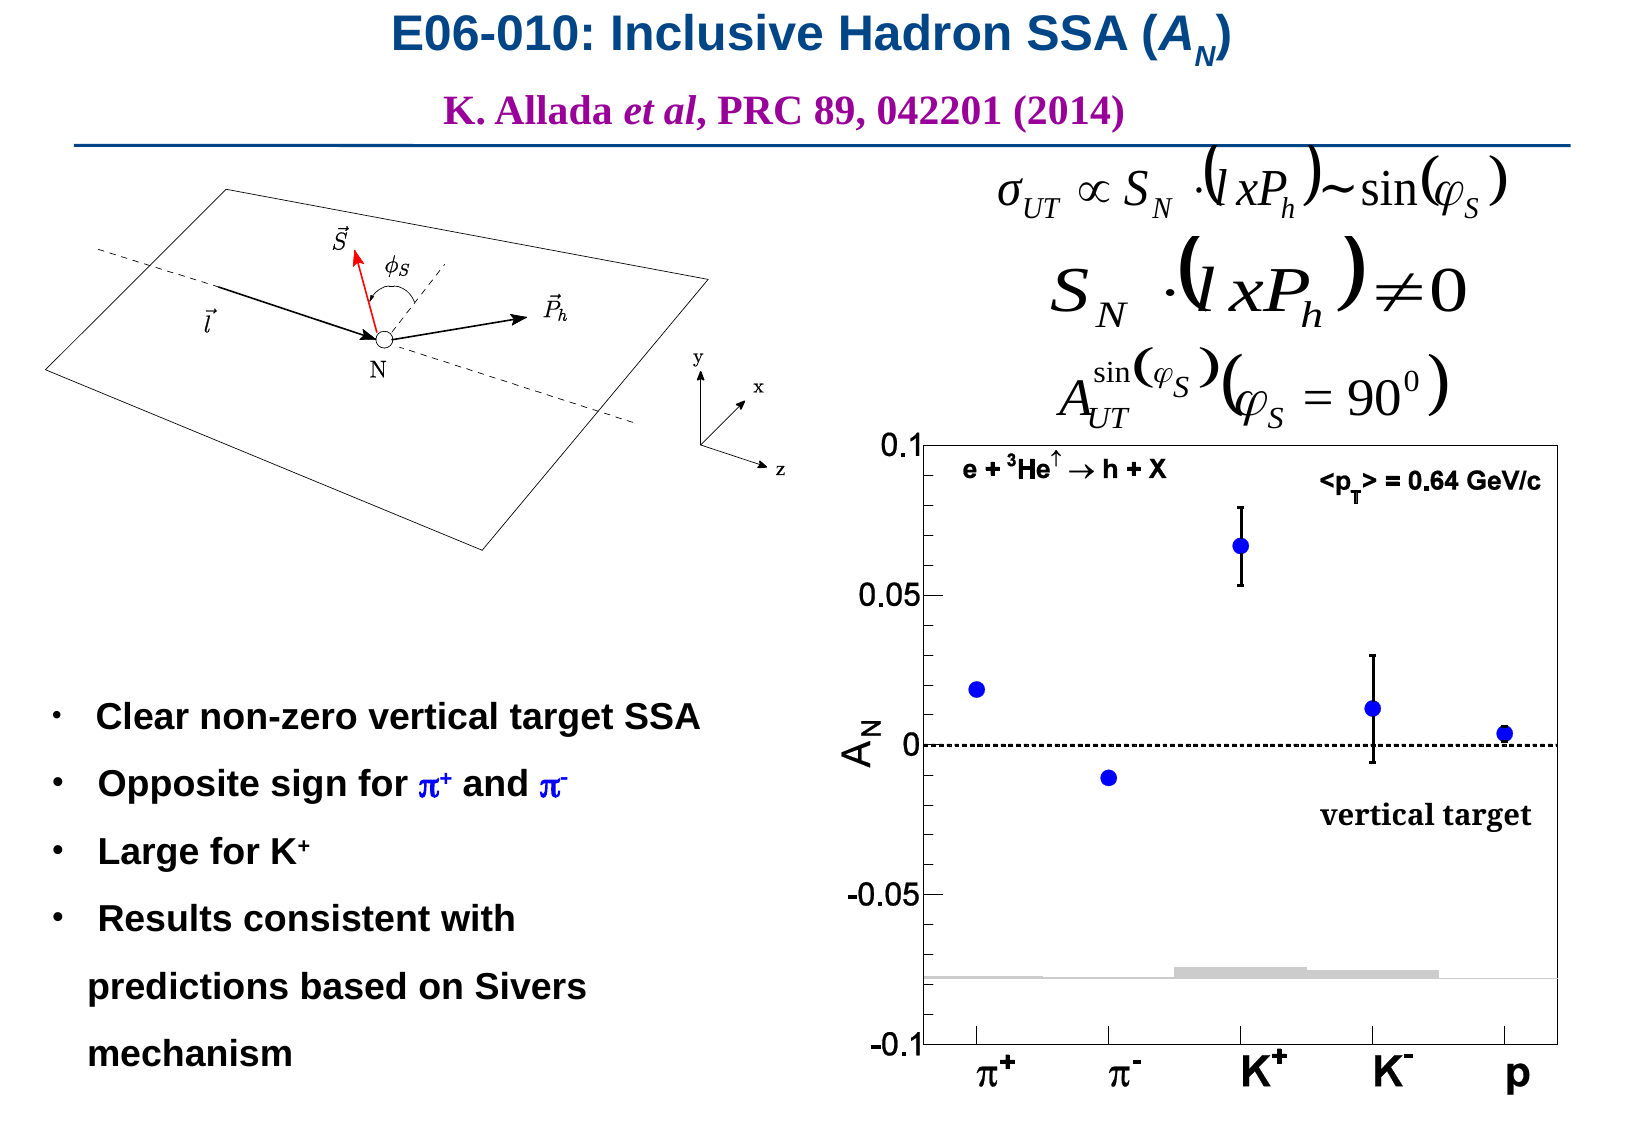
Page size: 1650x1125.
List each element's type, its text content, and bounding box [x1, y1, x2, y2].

text_box Clear non-zero vertical target SSA Opposite sign for p+ and p- Large for K+ Results consistent with predictions based on Sivers mechanism [37, 684, 730, 1037]
text_box K. Allada et al, PRC 89, 042201 (2014) [348, 75, 1231, 141]
picture [990, 145, 1508, 232]
title E06-010: Inclusive Hadron SSA (AN) [69, 0, 1554, 73]
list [836, 417, 1565, 1115]
picture [1037, 236, 1483, 442]
picture [42, 184, 790, 553]
